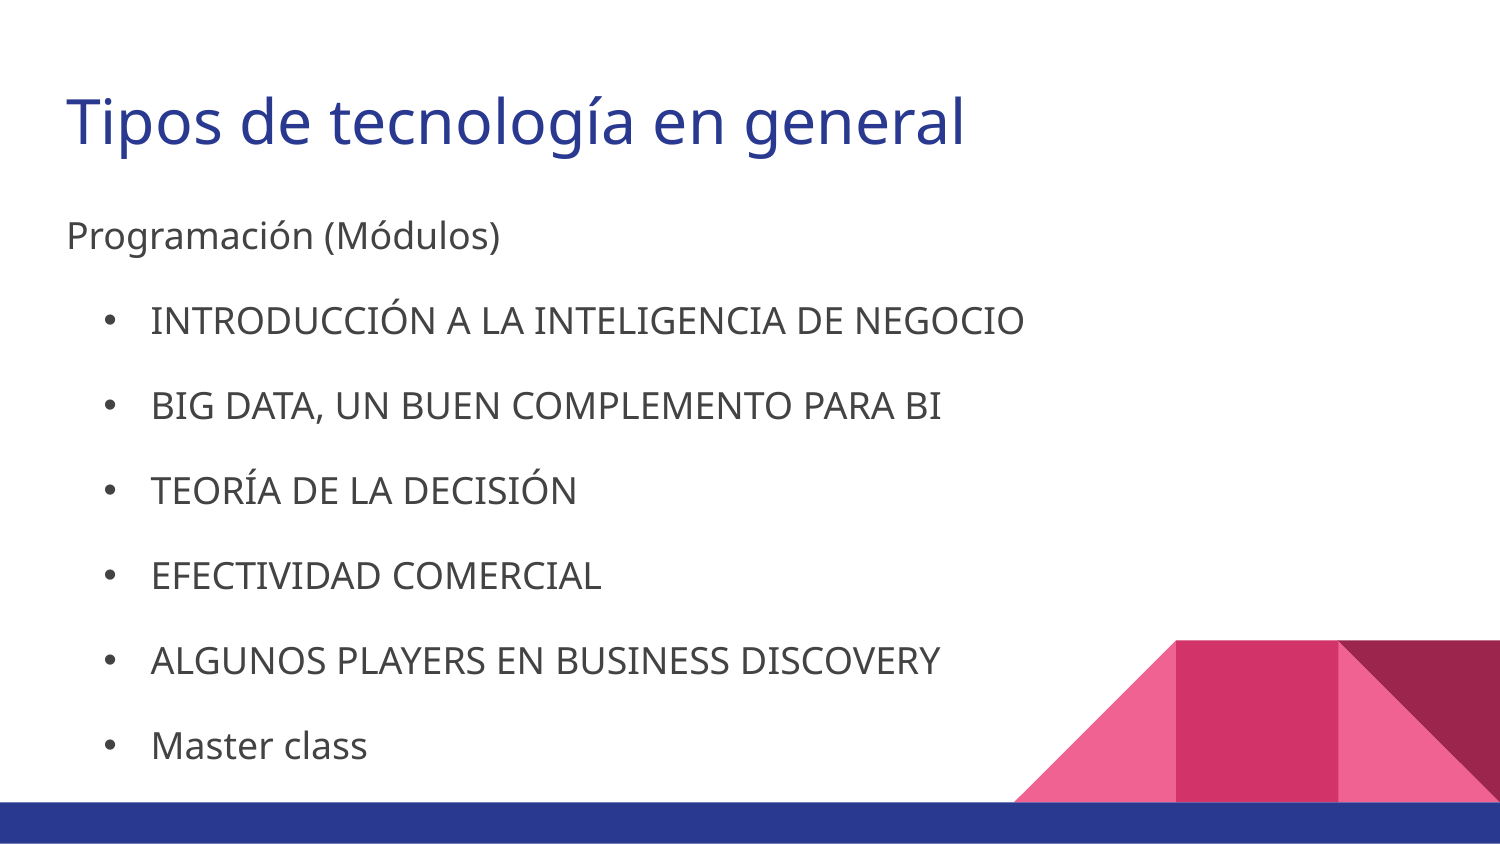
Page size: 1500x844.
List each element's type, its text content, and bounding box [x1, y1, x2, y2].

title Tipos de tecnología en general [51, 67, 1449, 167]
list Programación (Módulos) INTRODUCCIÓN A LA INTELIGENCIA DE NEGOCIO BIG DATA, UN BUEN COMPLEMENTO PARA BI TEORÍA DE LA DECISIÓN EFECTIVIDAD COMERCIAL ALGUNOS PLAYERS EN BUSINESS DISCOVERY Master class [51, 190, 1449, 738]
